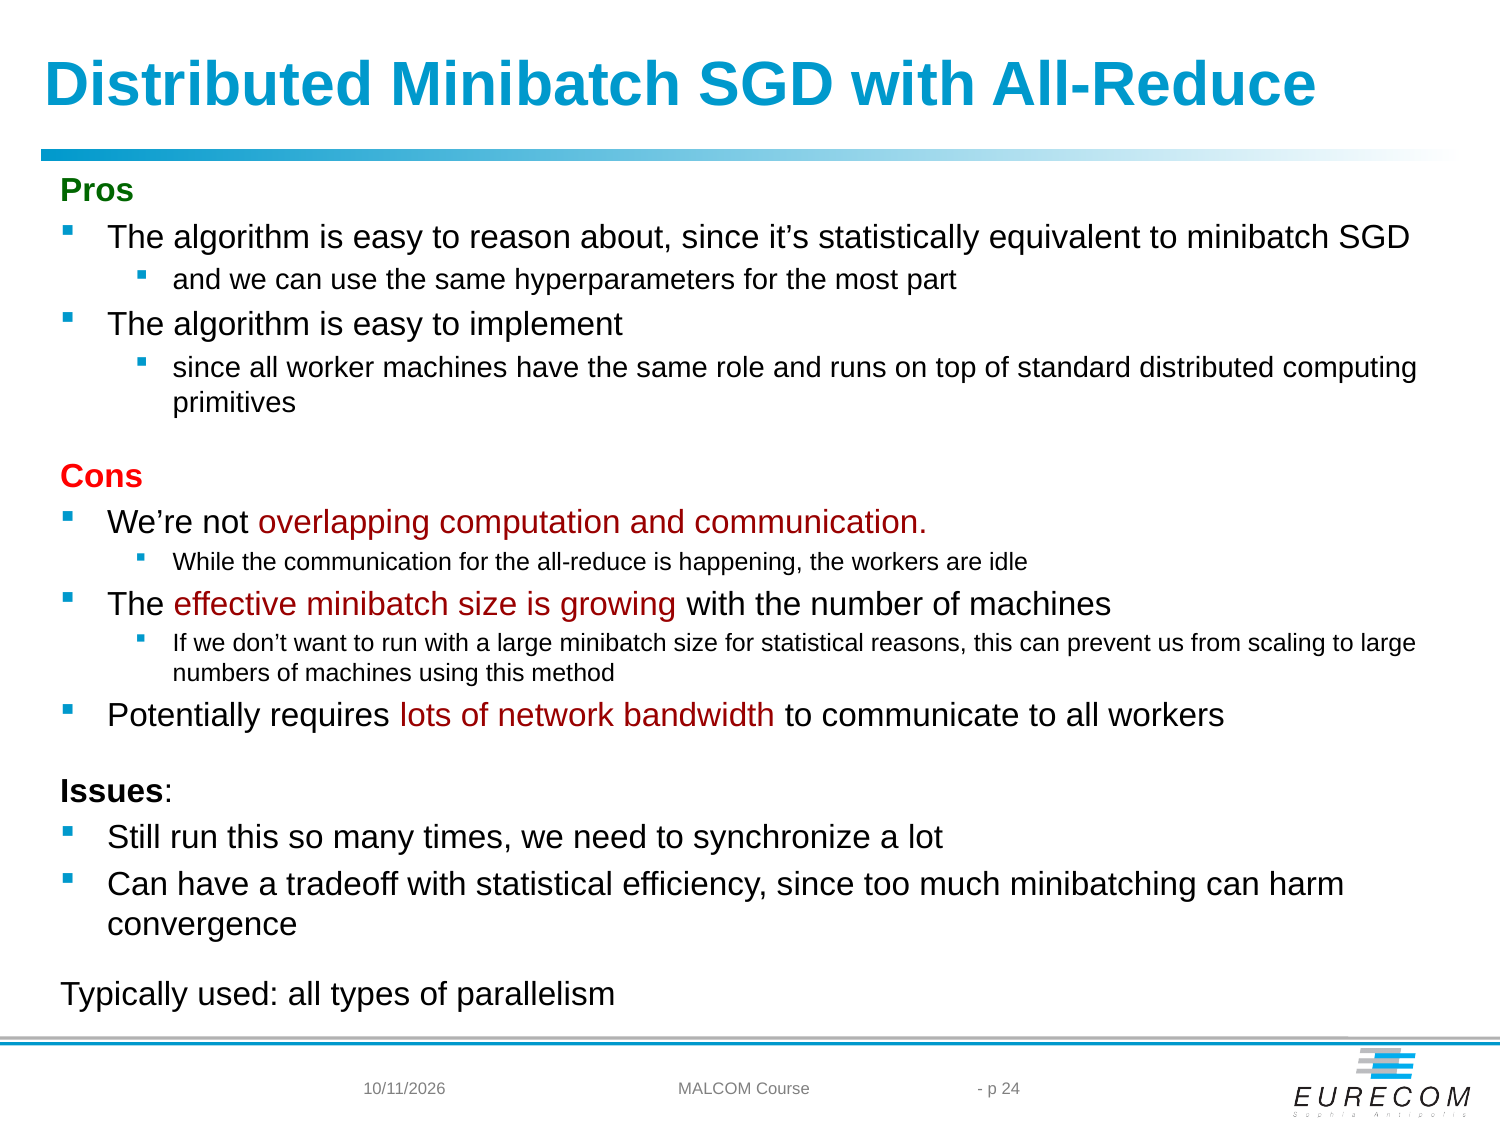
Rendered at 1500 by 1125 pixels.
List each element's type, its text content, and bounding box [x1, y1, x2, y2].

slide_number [348, 1070, 526, 1103]
text_box Distributed Minibatch SGD with All-Reduce [29, 35, 1436, 142]
picture [1293, 1048, 1477, 1118]
text_box Pros The algorithm is easy to reason about, since it’s statistically equivalent to minibatch SGD and we can use the same hyperparameters for the most part The algorithm is easy to implement since all worker machines have the same role and runs on top of standard distributed computing primitives Cons We’re not overlapping computation and communication. While the communication for the all-reduce is happening, the workers are idle The effective minibatch size is growing with the number of machines If we don’t want to run with a large minibatch size for statistical reasons, this can prevent us from scaling to large numbers of machines using this method Potentially requires lots of network bandwidth to communicate to all workers Issues: Still run this so many times, we need to synchronize a lot Can have a tradeoff with statistical efficiency, since too much minibatching can harm convergence Typically used: all types of parallelism [0, 160, 1459, 268]
slide_number - p 24 [962, 1070, 1081, 1103]
footer MALCOM Course [537, 1070, 951, 1103]
